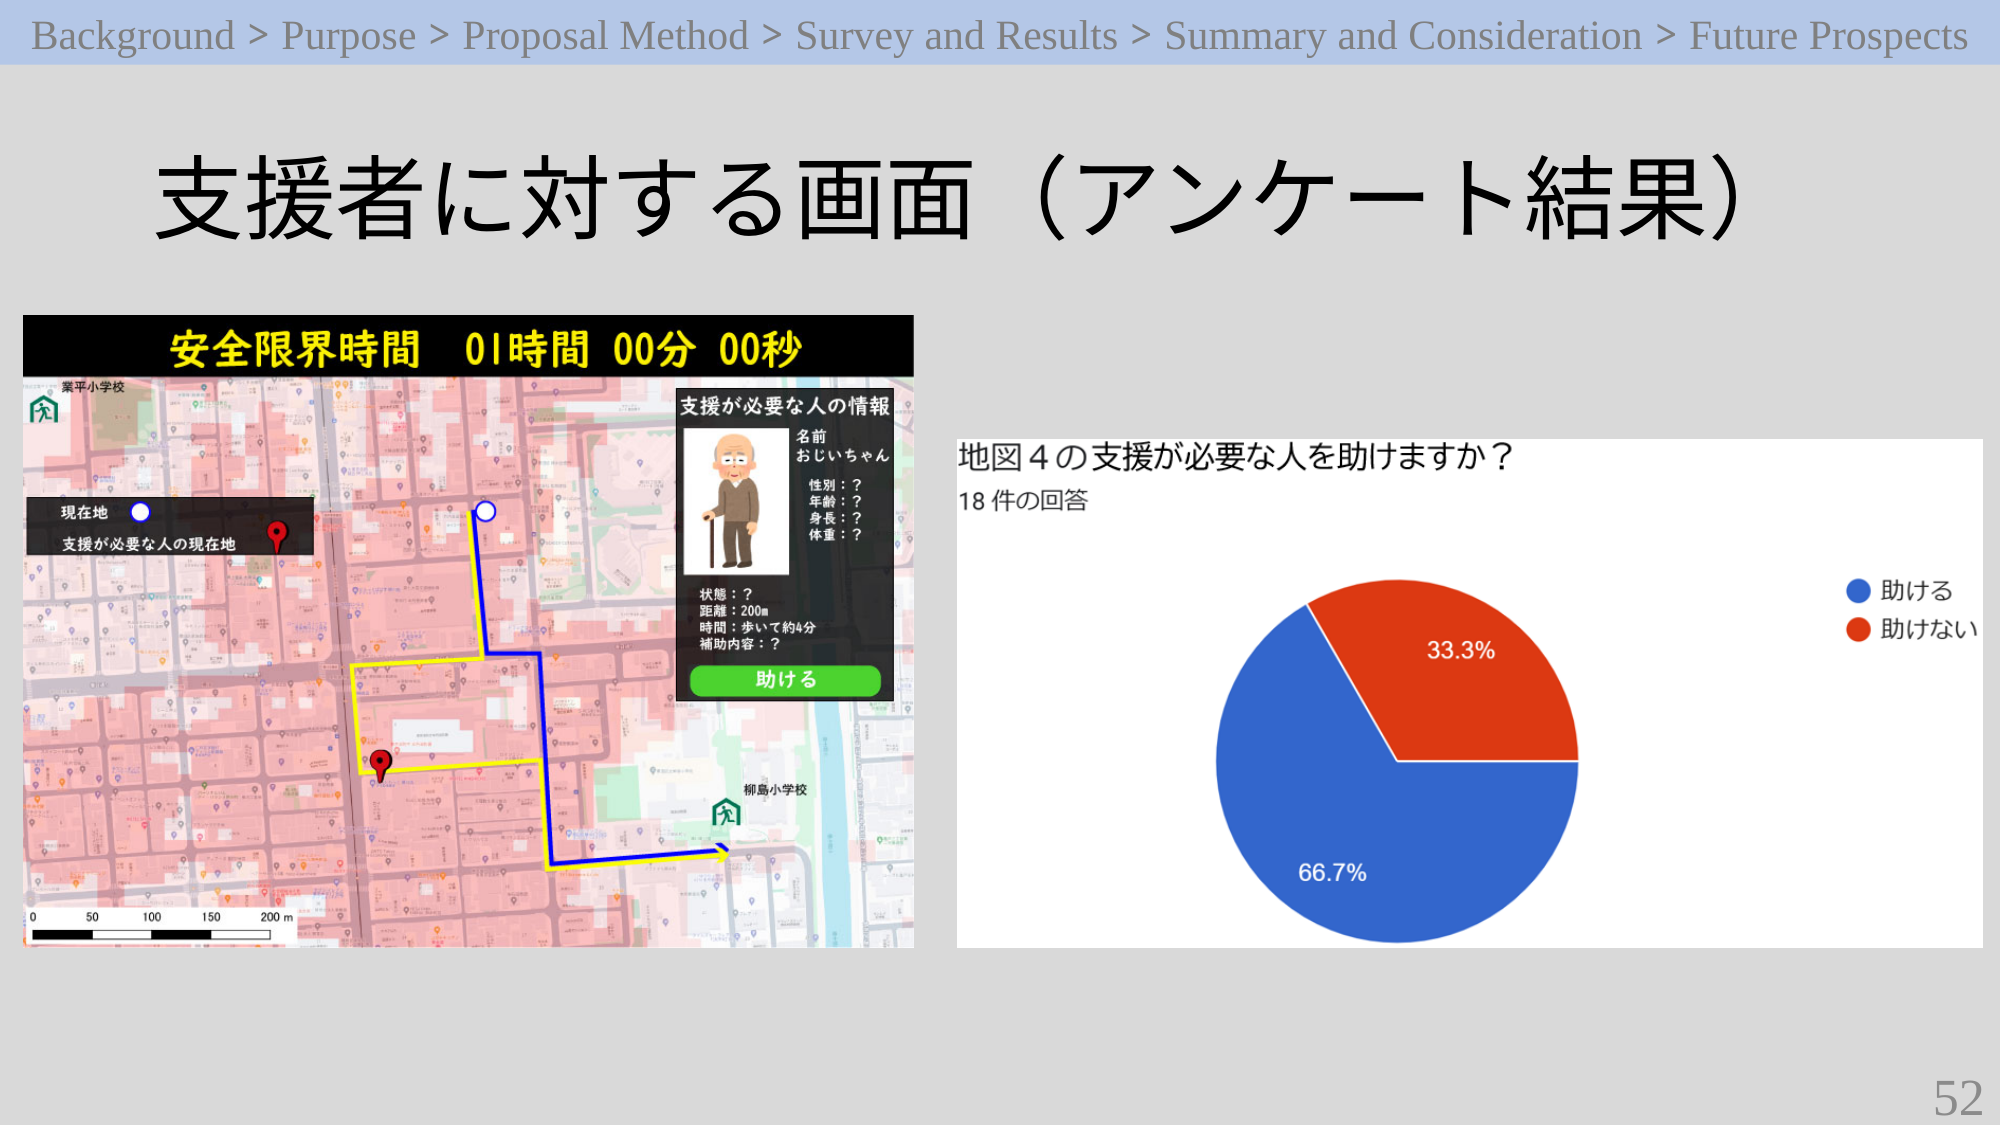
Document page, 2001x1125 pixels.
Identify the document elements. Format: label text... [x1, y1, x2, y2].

picture [957, 439, 1983, 948]
title 支援者に対する画面（アンケート結果） [137, 127, 1863, 278]
slide_number 52 [1550, 1065, 2000, 1125]
picture [23, 315, 914, 948]
text_box Background > Purpose > Proposal Method > Survey and Results > Summary and Consideration > Future Prospects [0, 0, 2000, 65]
